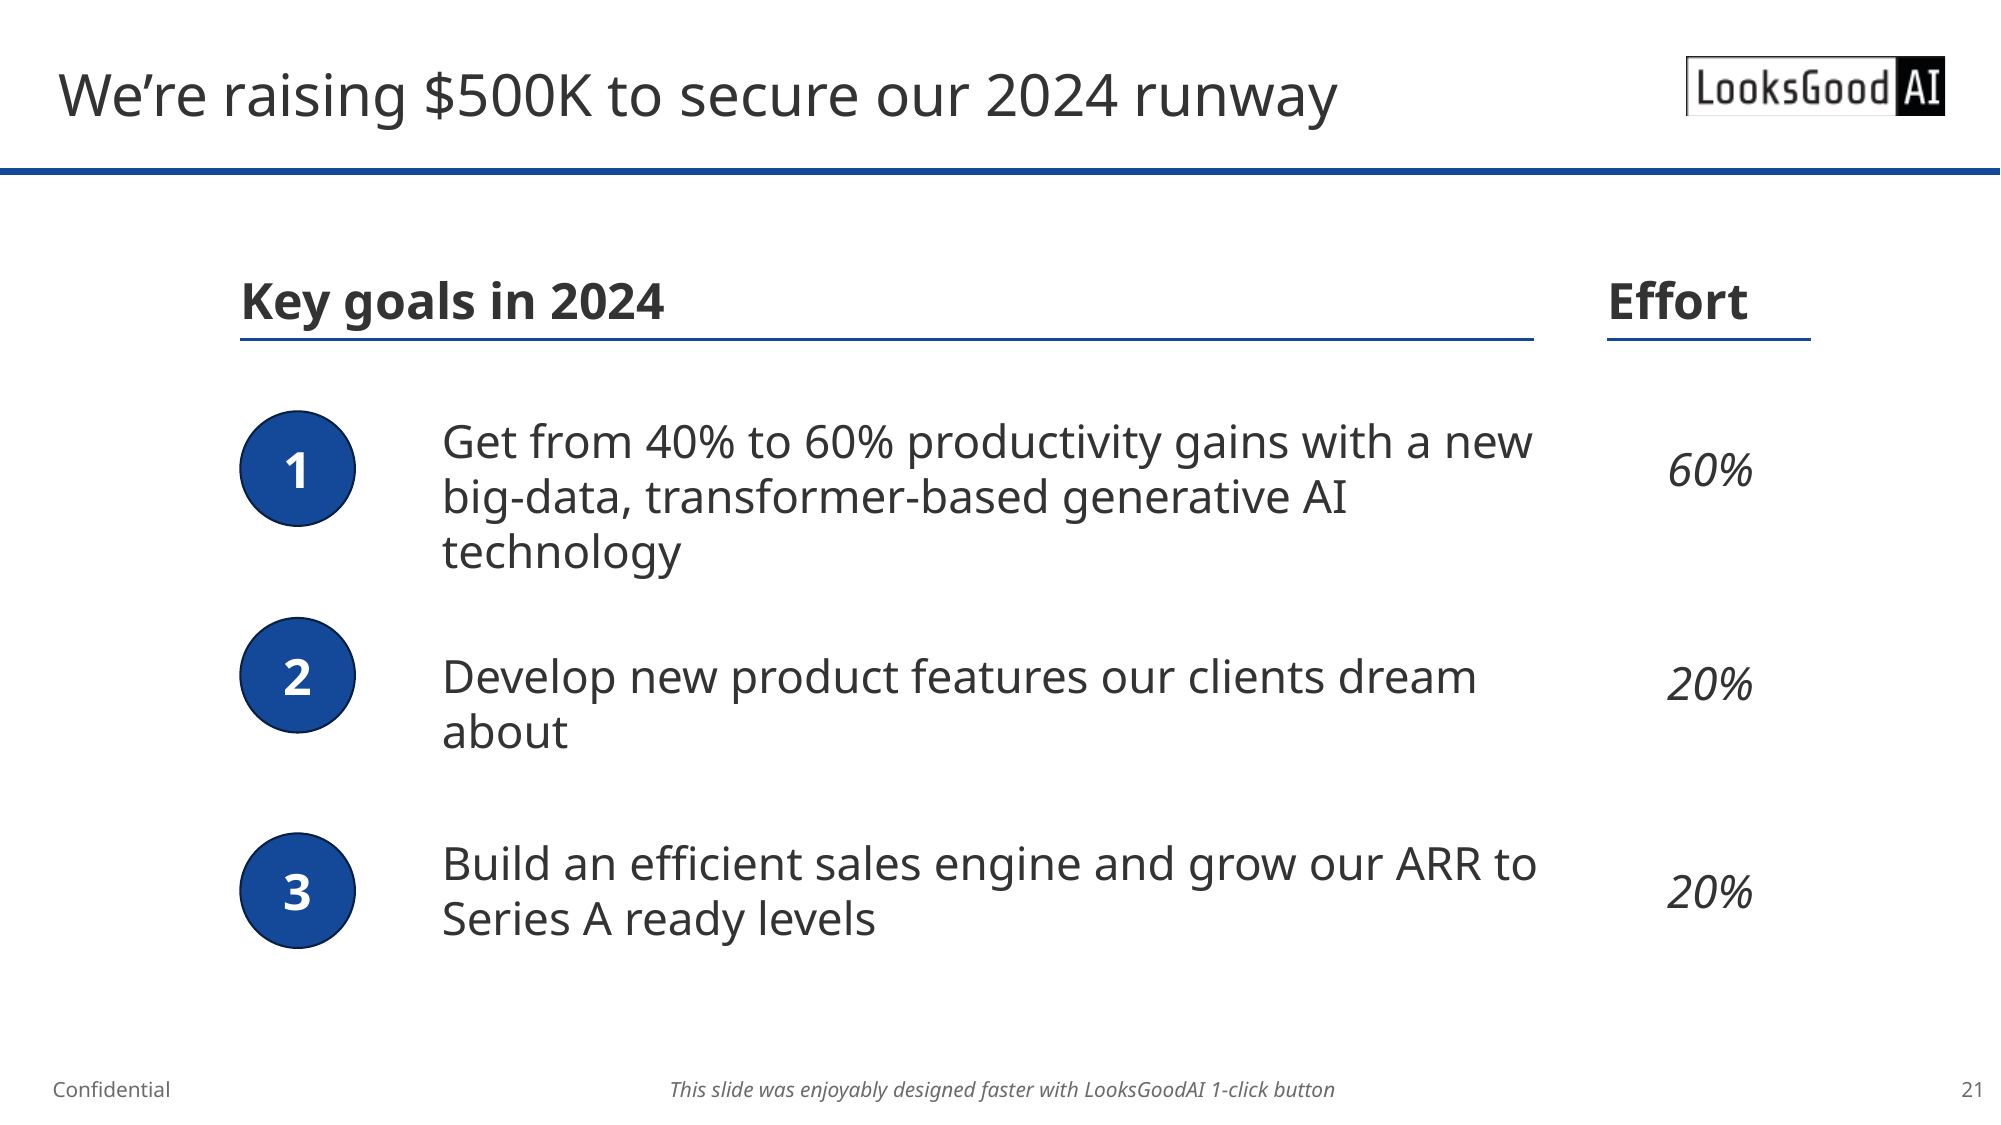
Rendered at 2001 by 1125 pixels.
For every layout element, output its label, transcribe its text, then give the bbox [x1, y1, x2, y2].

text_box Key goals in 2024 [240, 269, 1343, 330]
text_box 60% [1650, 440, 1771, 496]
text_box 1 [239, 410, 356, 527]
text_box 20% [1650, 654, 1771, 710]
text_box 2 [239, 616, 356, 734]
text_box Build an efficient sales engine and grow our ARR to Series A ready levels [441, 835, 1558, 946]
text_box Develop new product features our clients dream about [441, 647, 1558, 758]
title We’re raising $500K to secure our 2024 runway [58, 34, 1946, 162]
text_box 20% [1650, 862, 1771, 919]
text_box 3 [239, 832, 356, 949]
text_box Effort [1607, 269, 1817, 330]
text_box Get from 40% to 60% productivity gains with a new big-data, transformer-based generative AI technology [441, 413, 1558, 578]
